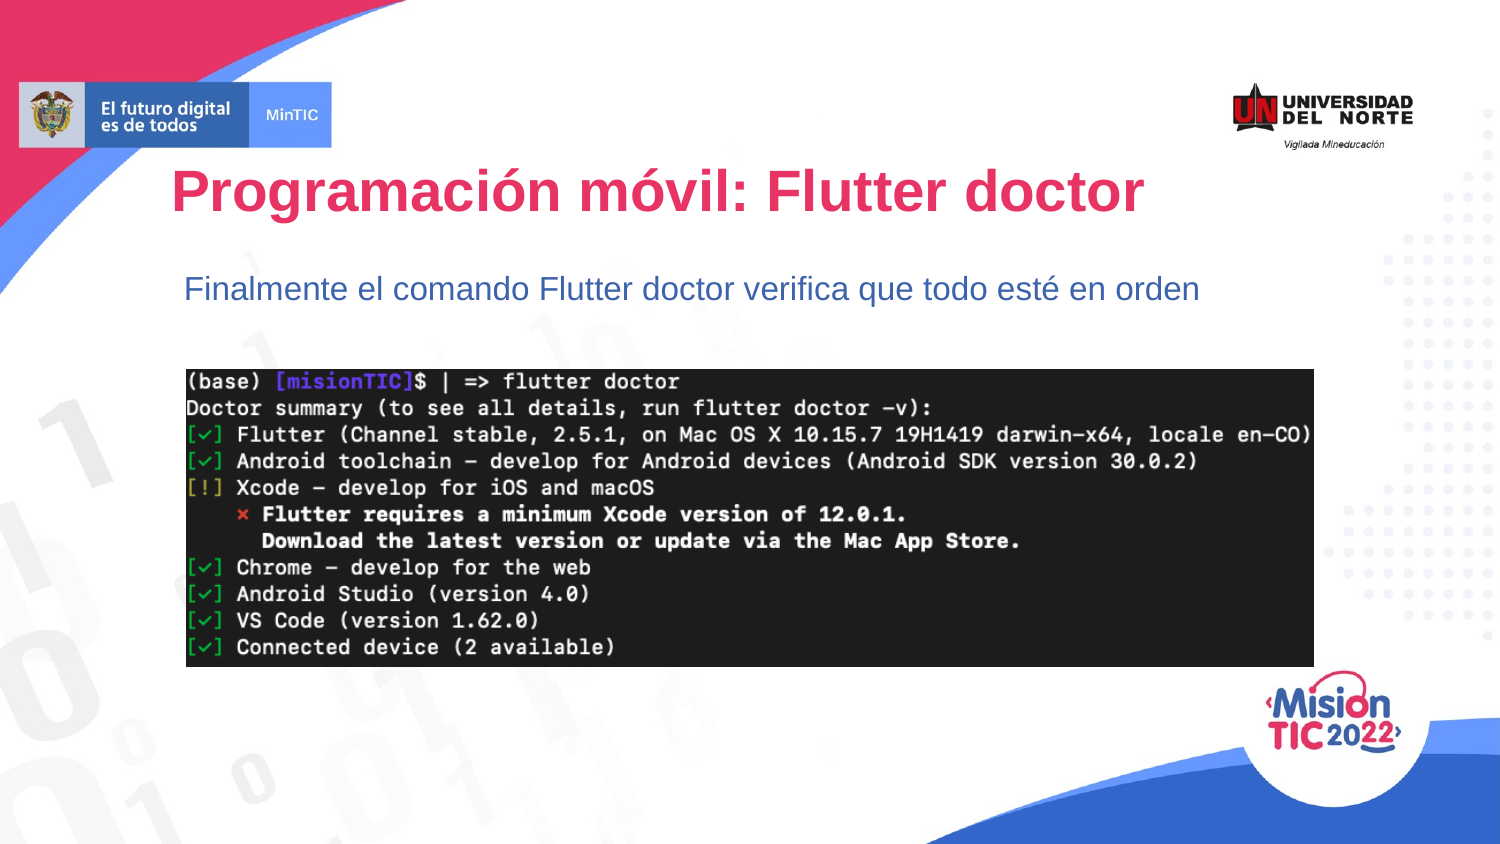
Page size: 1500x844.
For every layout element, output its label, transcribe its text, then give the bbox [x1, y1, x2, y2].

text_box Programación móvil: Flutter doctor [159, 50, 1398, 229]
text_box Finalmente el comando Flutter doctor verifica que todo esté en orden [183, 265, 1369, 771]
picture [0, 0, 1500, 844]
